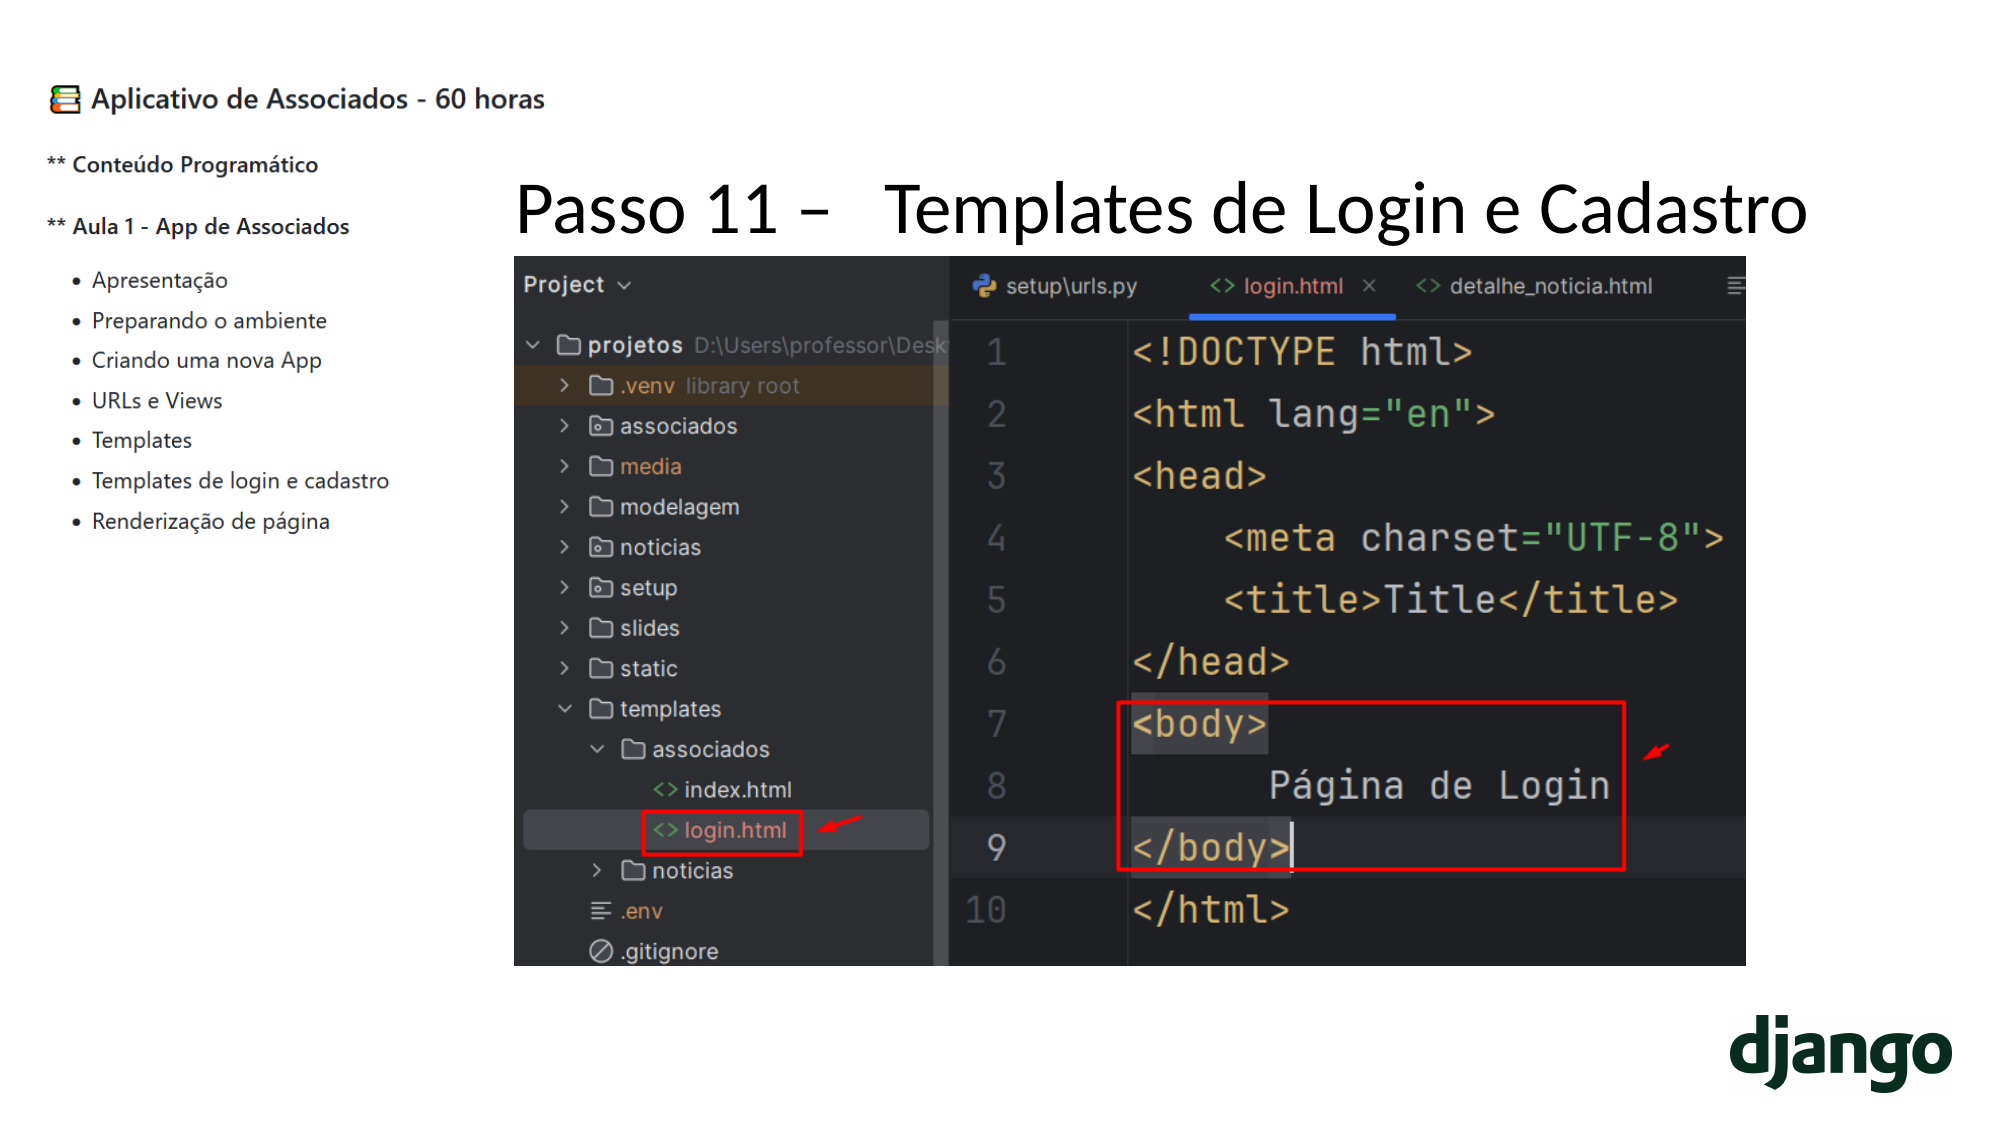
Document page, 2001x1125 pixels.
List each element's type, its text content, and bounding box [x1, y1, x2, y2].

picture [23, 65, 1746, 966]
text_box Passo 11 – Templates de Login e Cadastro [616, 150, 1825, 256]
picture [1730, 1015, 1952, 1093]
